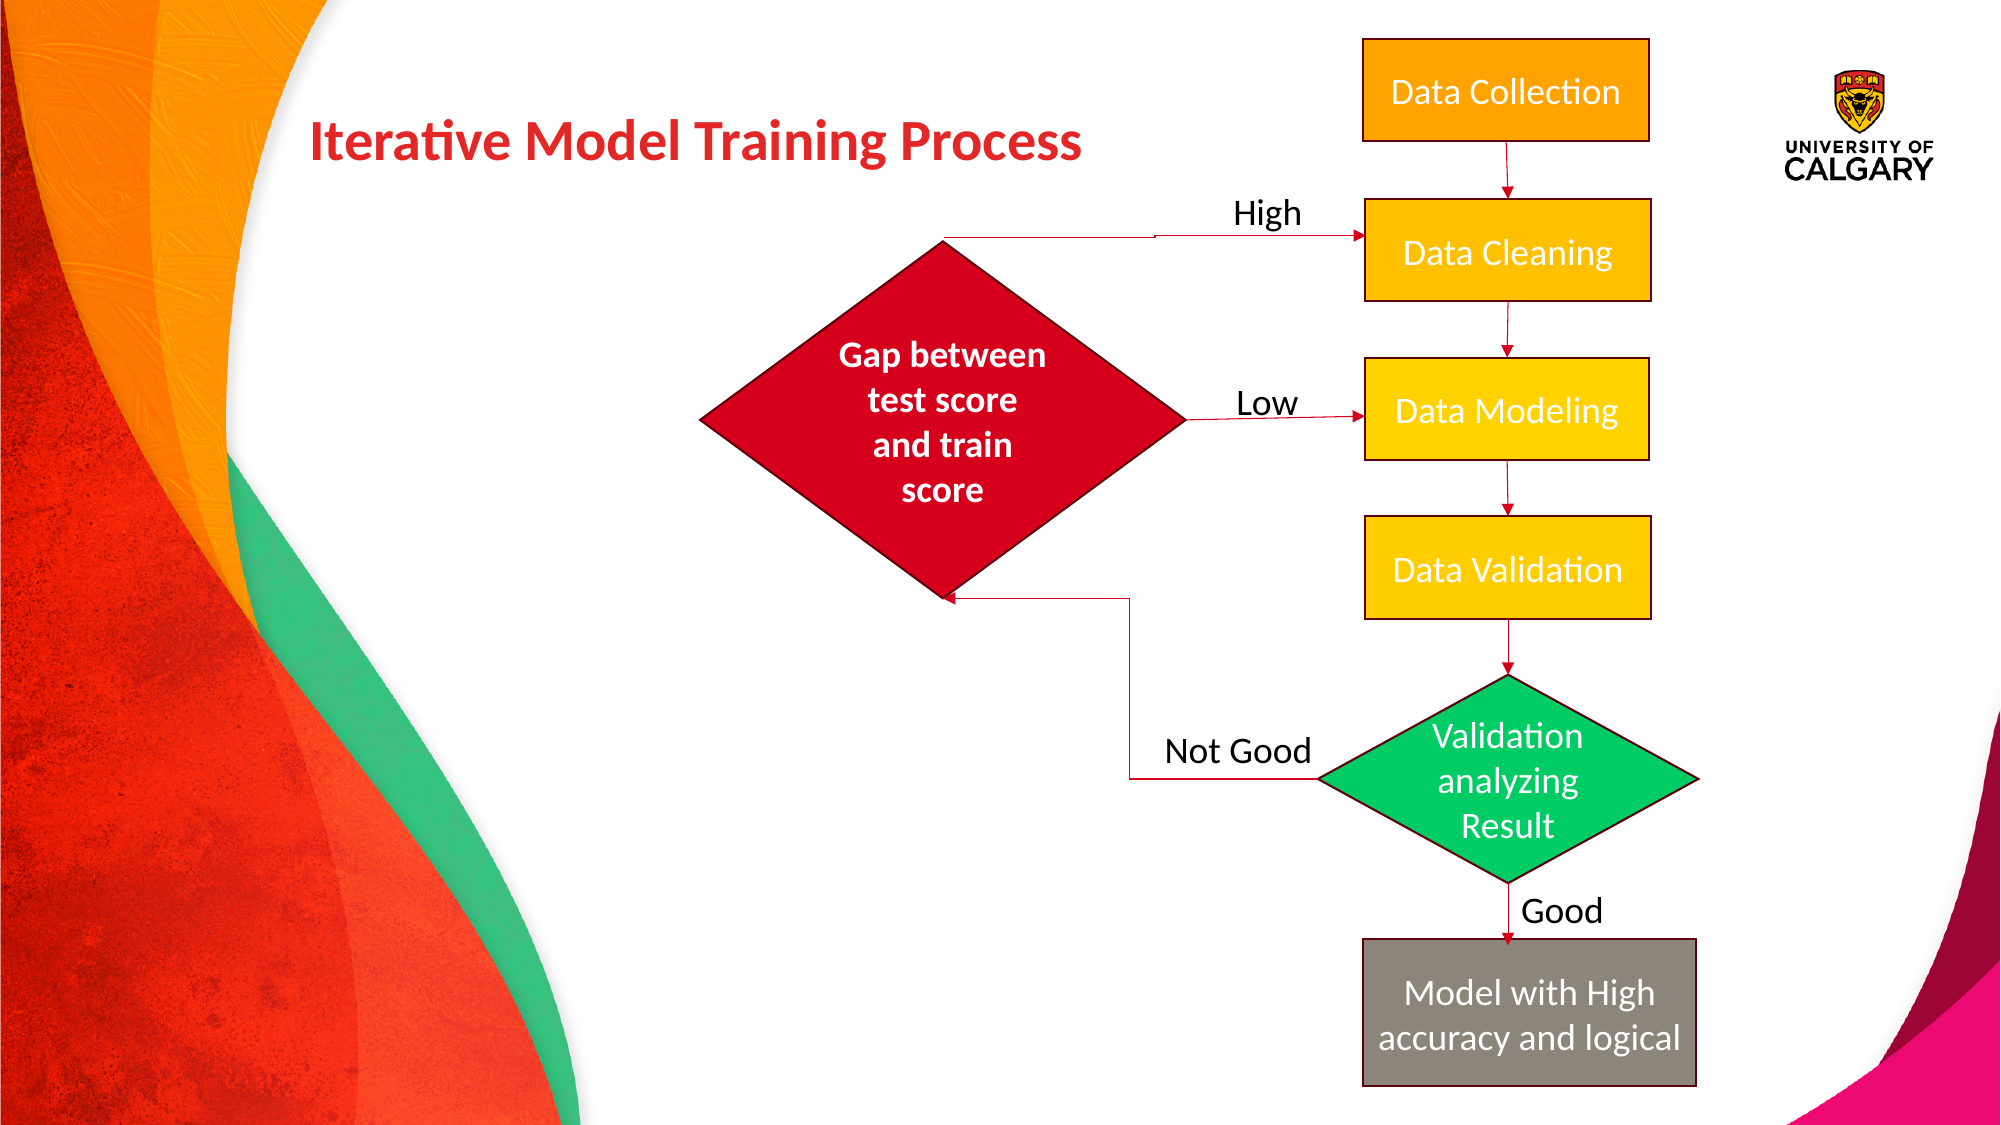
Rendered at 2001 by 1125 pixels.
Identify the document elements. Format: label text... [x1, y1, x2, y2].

picture [0, 0, 2001, 1125]
text_box Iterative Model Training Process [294, 94, 700, 180]
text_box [700, 38, 1699, 1087]
